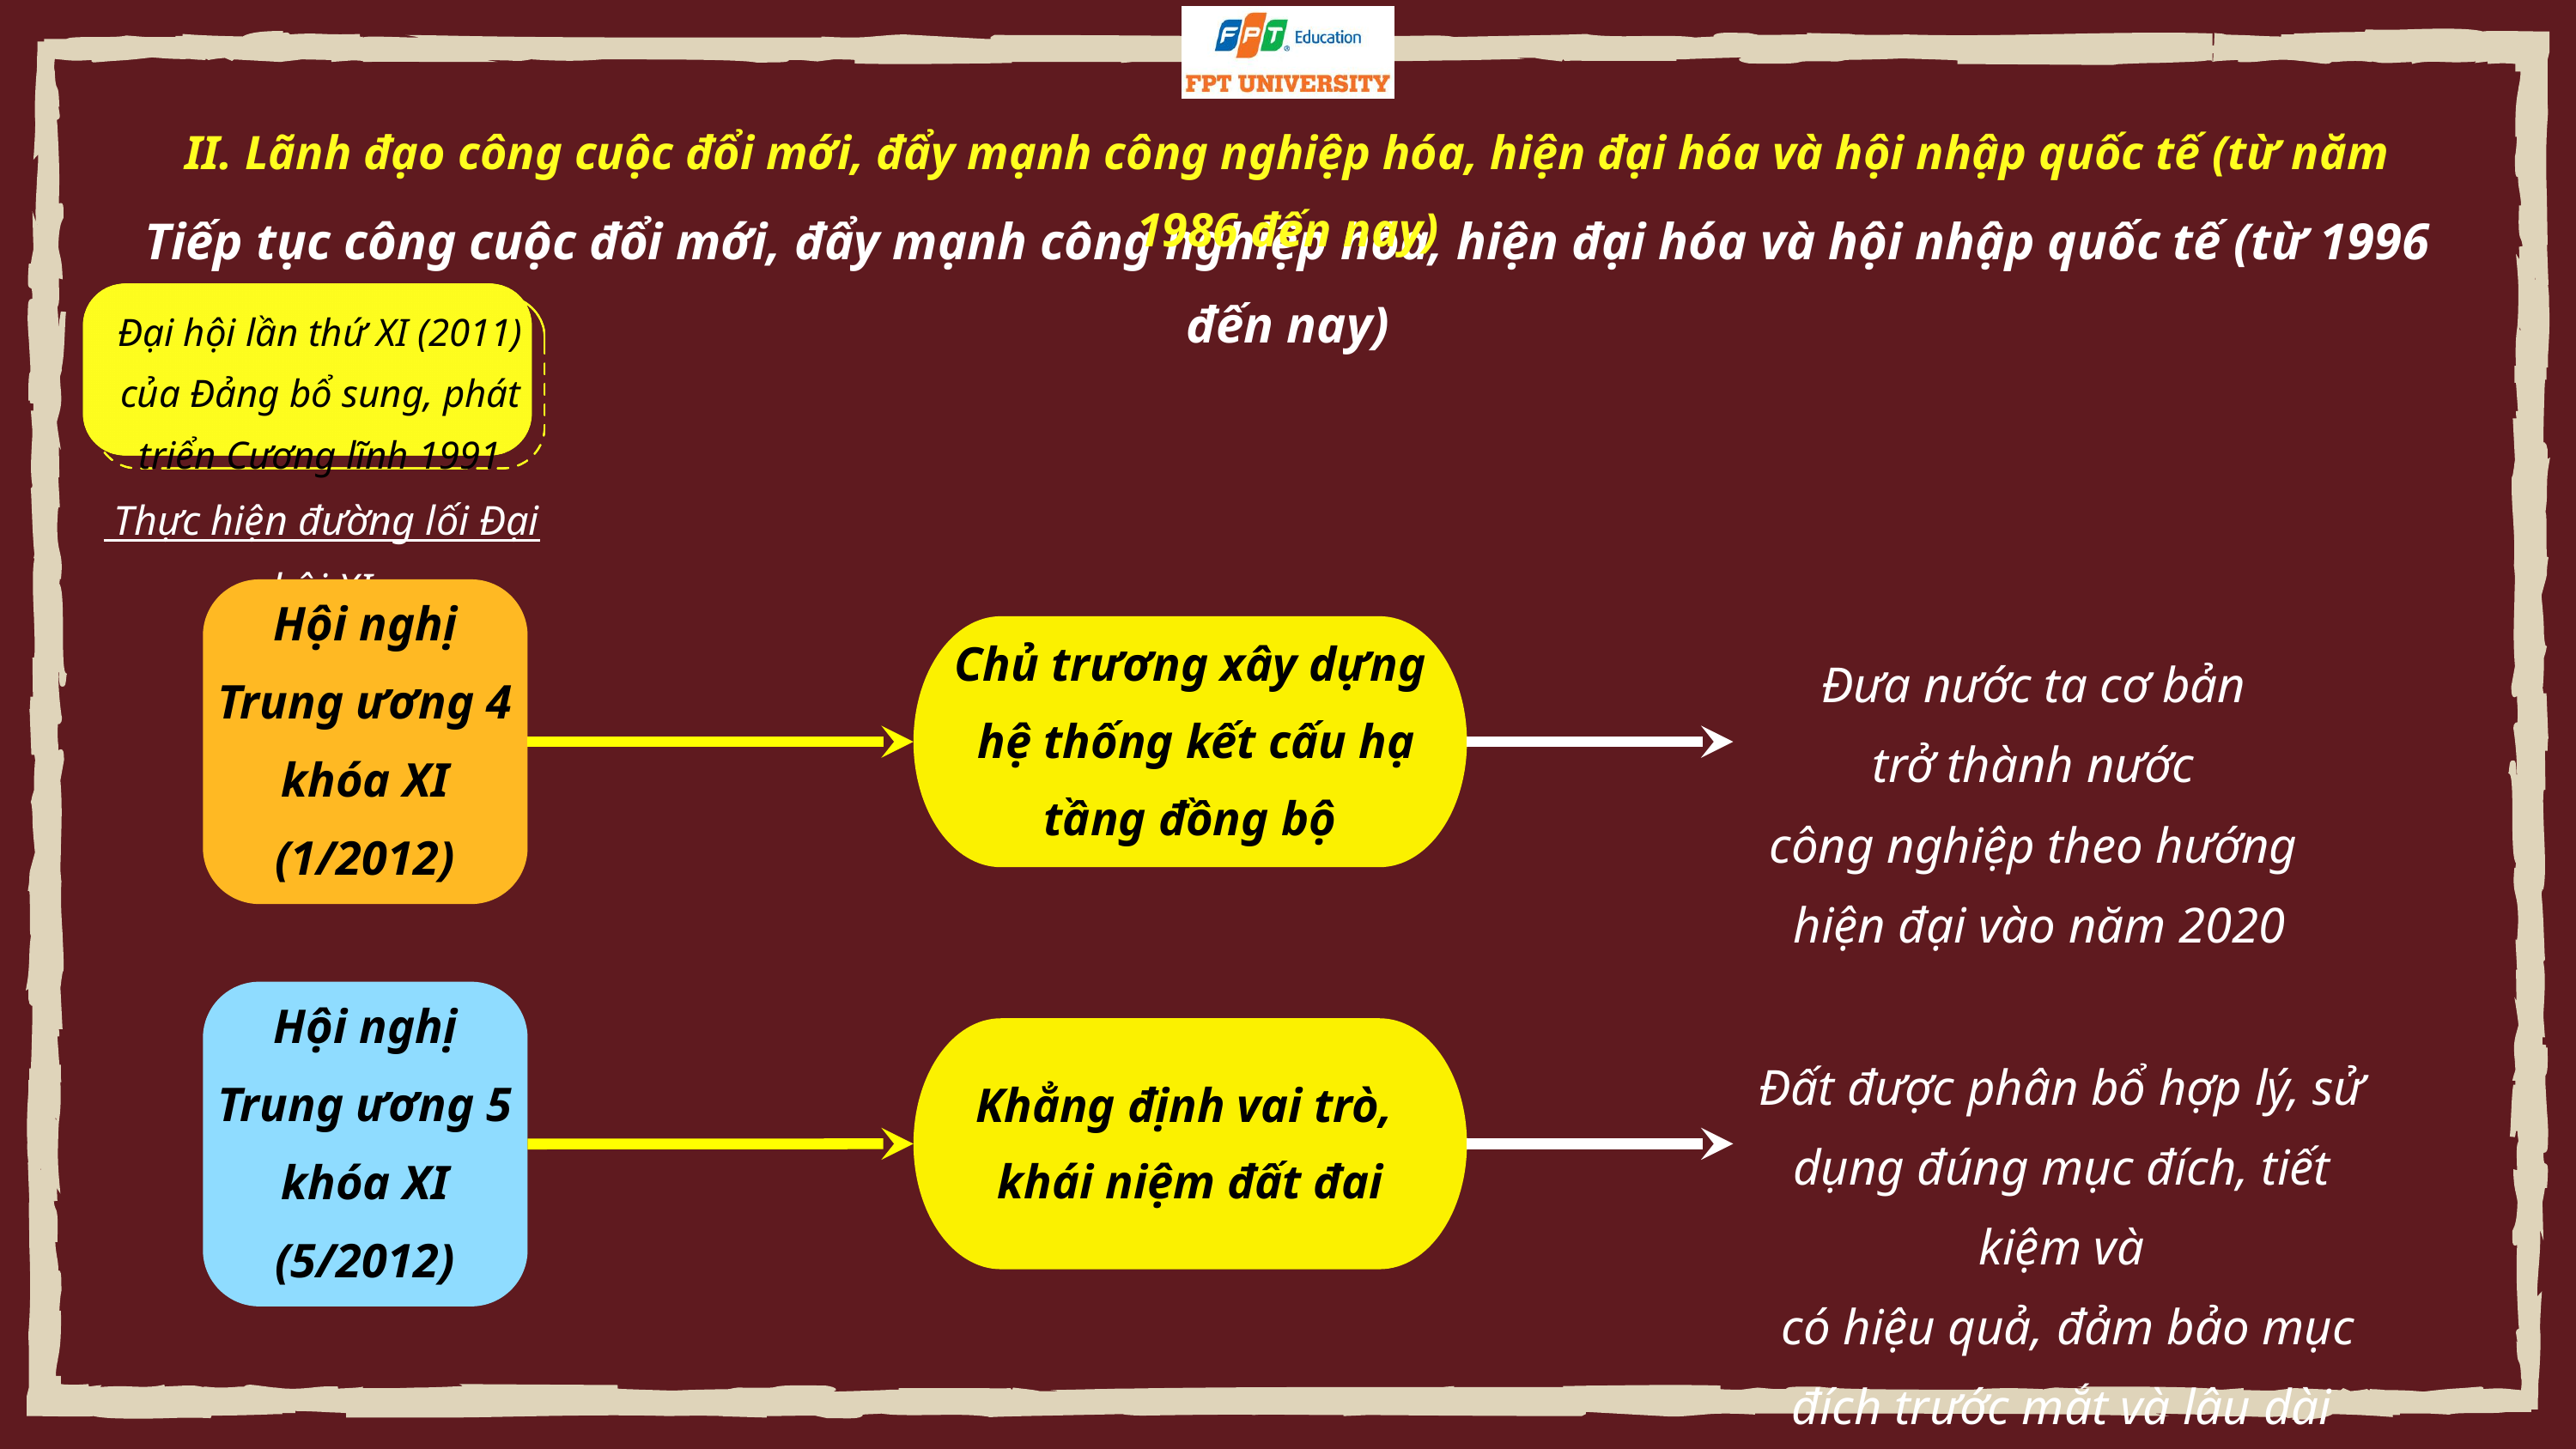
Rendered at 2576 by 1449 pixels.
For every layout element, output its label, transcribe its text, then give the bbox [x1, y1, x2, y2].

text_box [913, 993, 1467, 1270]
text_box II. Lãnh đạo công cuộc đổi mới, đẩy mạnh công nghiệp hóa, hiện đại hóa và hội nhập quốc tế (từ năm 1986 đến nay) [129, 101, 2447, 257]
text_box Đất được phân bổ hợp lý, sử dụng đúng mục đích, tiết kiệm và có hiệu quả, đảm bảo mục đích trước mắt và lâu dài [1750, 1034, 2373, 1434]
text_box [913, 591, 1467, 868]
text_box [26, 31, 1750, 1419]
text_box Tiếp tục công cuộc đổi mới, đẩy mạnh công nghiệp hóa, hiện đại hóa và hội nhập quốc tế (từ 1996 đến nay) [143, 257, 2433, 354]
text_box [82, 282, 550, 470]
text_box [1182, 6, 1394, 99]
text_box Thực hiện đường lối Đại hội XI [82, 476, 562, 611]
text_box [1394, 28, 2550, 1417]
text_box Đưa nước ta cơ bản trở thành nước công nghiệp theo hướng hiện đại vào năm 2020 [1750, 632, 2330, 953]
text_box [203, 955, 528, 1307]
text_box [203, 552, 528, 905]
